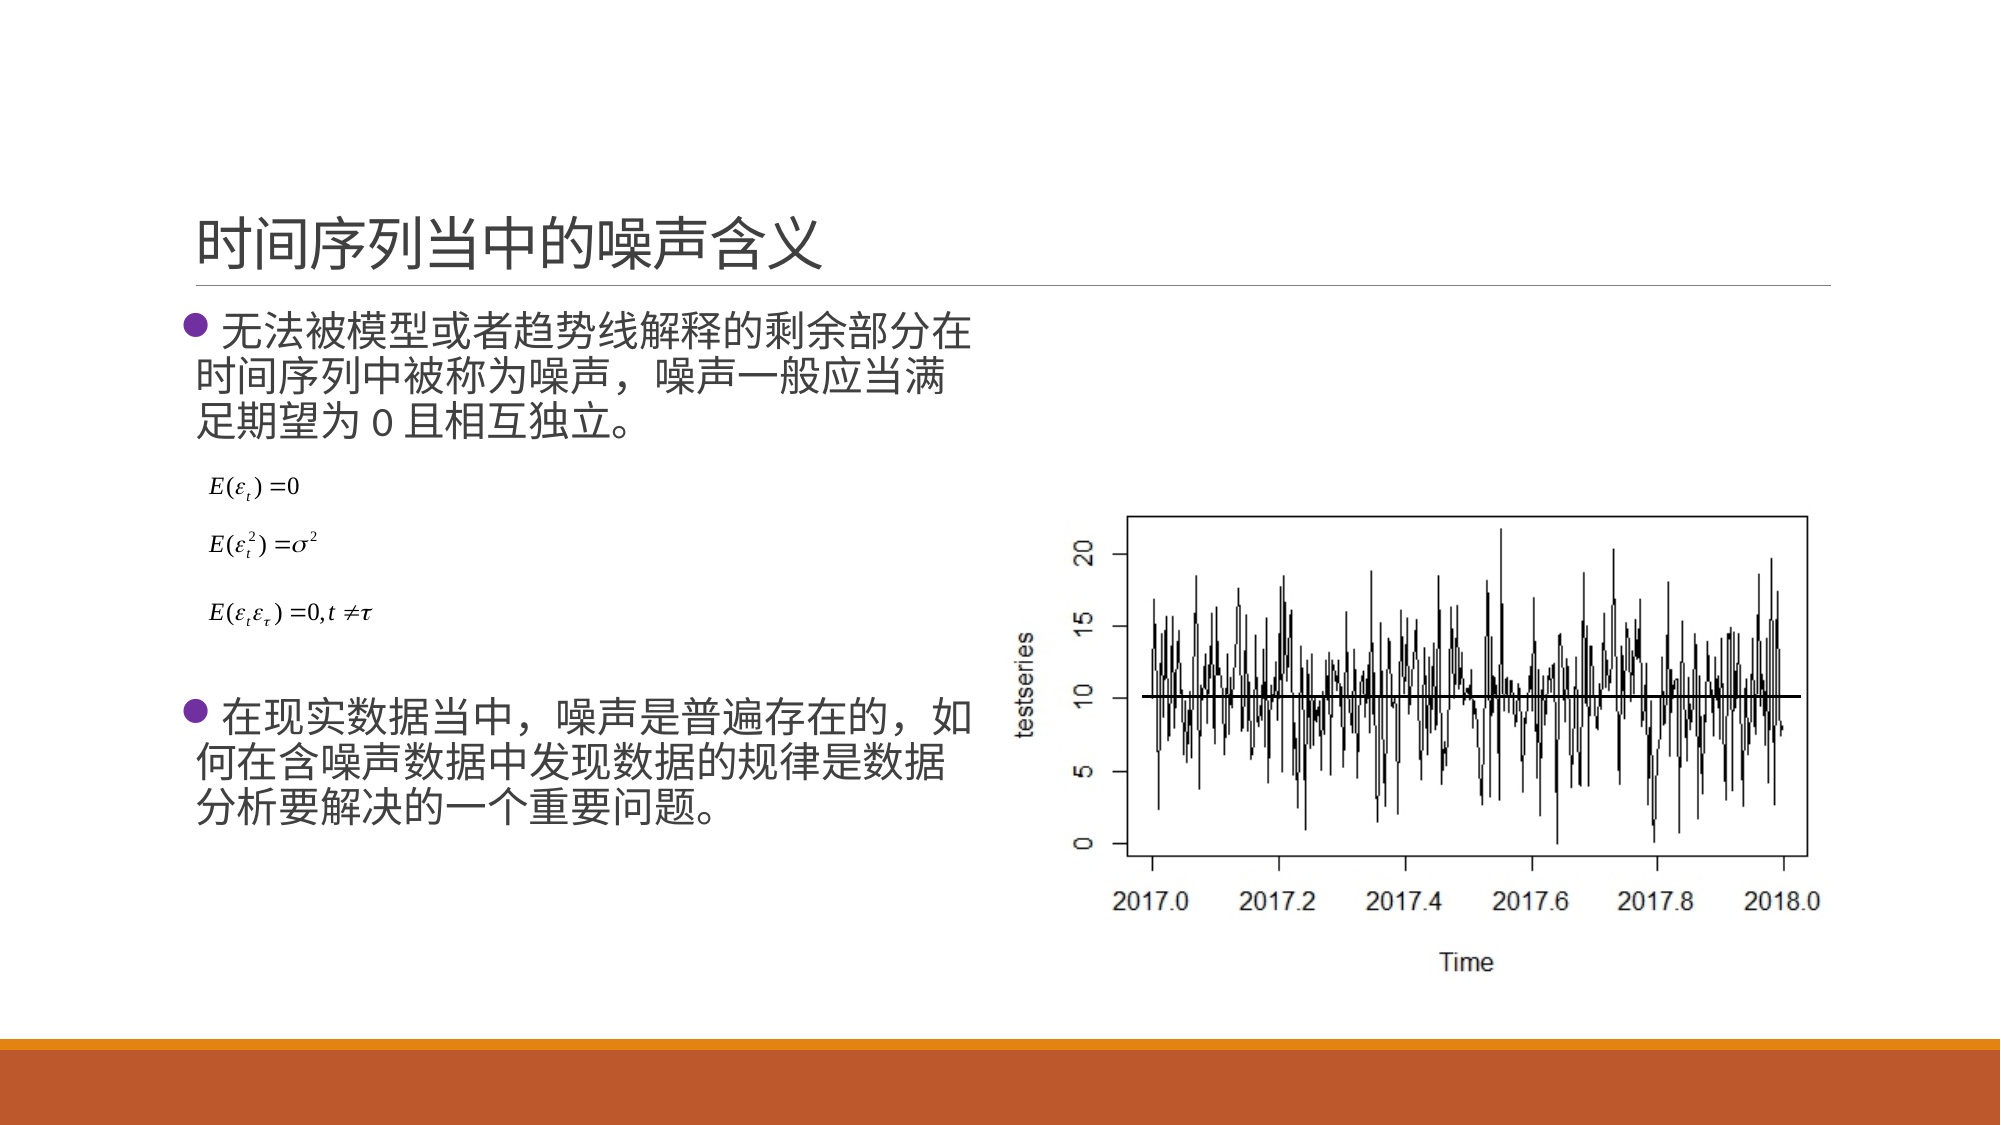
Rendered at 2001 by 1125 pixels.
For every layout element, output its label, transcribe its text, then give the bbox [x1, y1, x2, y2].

list 无法被模型或者趋势线解释的剩余部分在时间序列中被称为噪声，噪声一般应当满足期望为0且相互独立。 在现实数据当中，噪声是普遍存在的，如何在含噪声数据中发现数据的规律是数据分析要解决的一个重要问题。 [180, 302, 976, 963]
title 时间序列当中的噪声含义 [180, 47, 1830, 285]
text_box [204, 469, 378, 634]
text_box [1004, 394, 1872, 1010]
